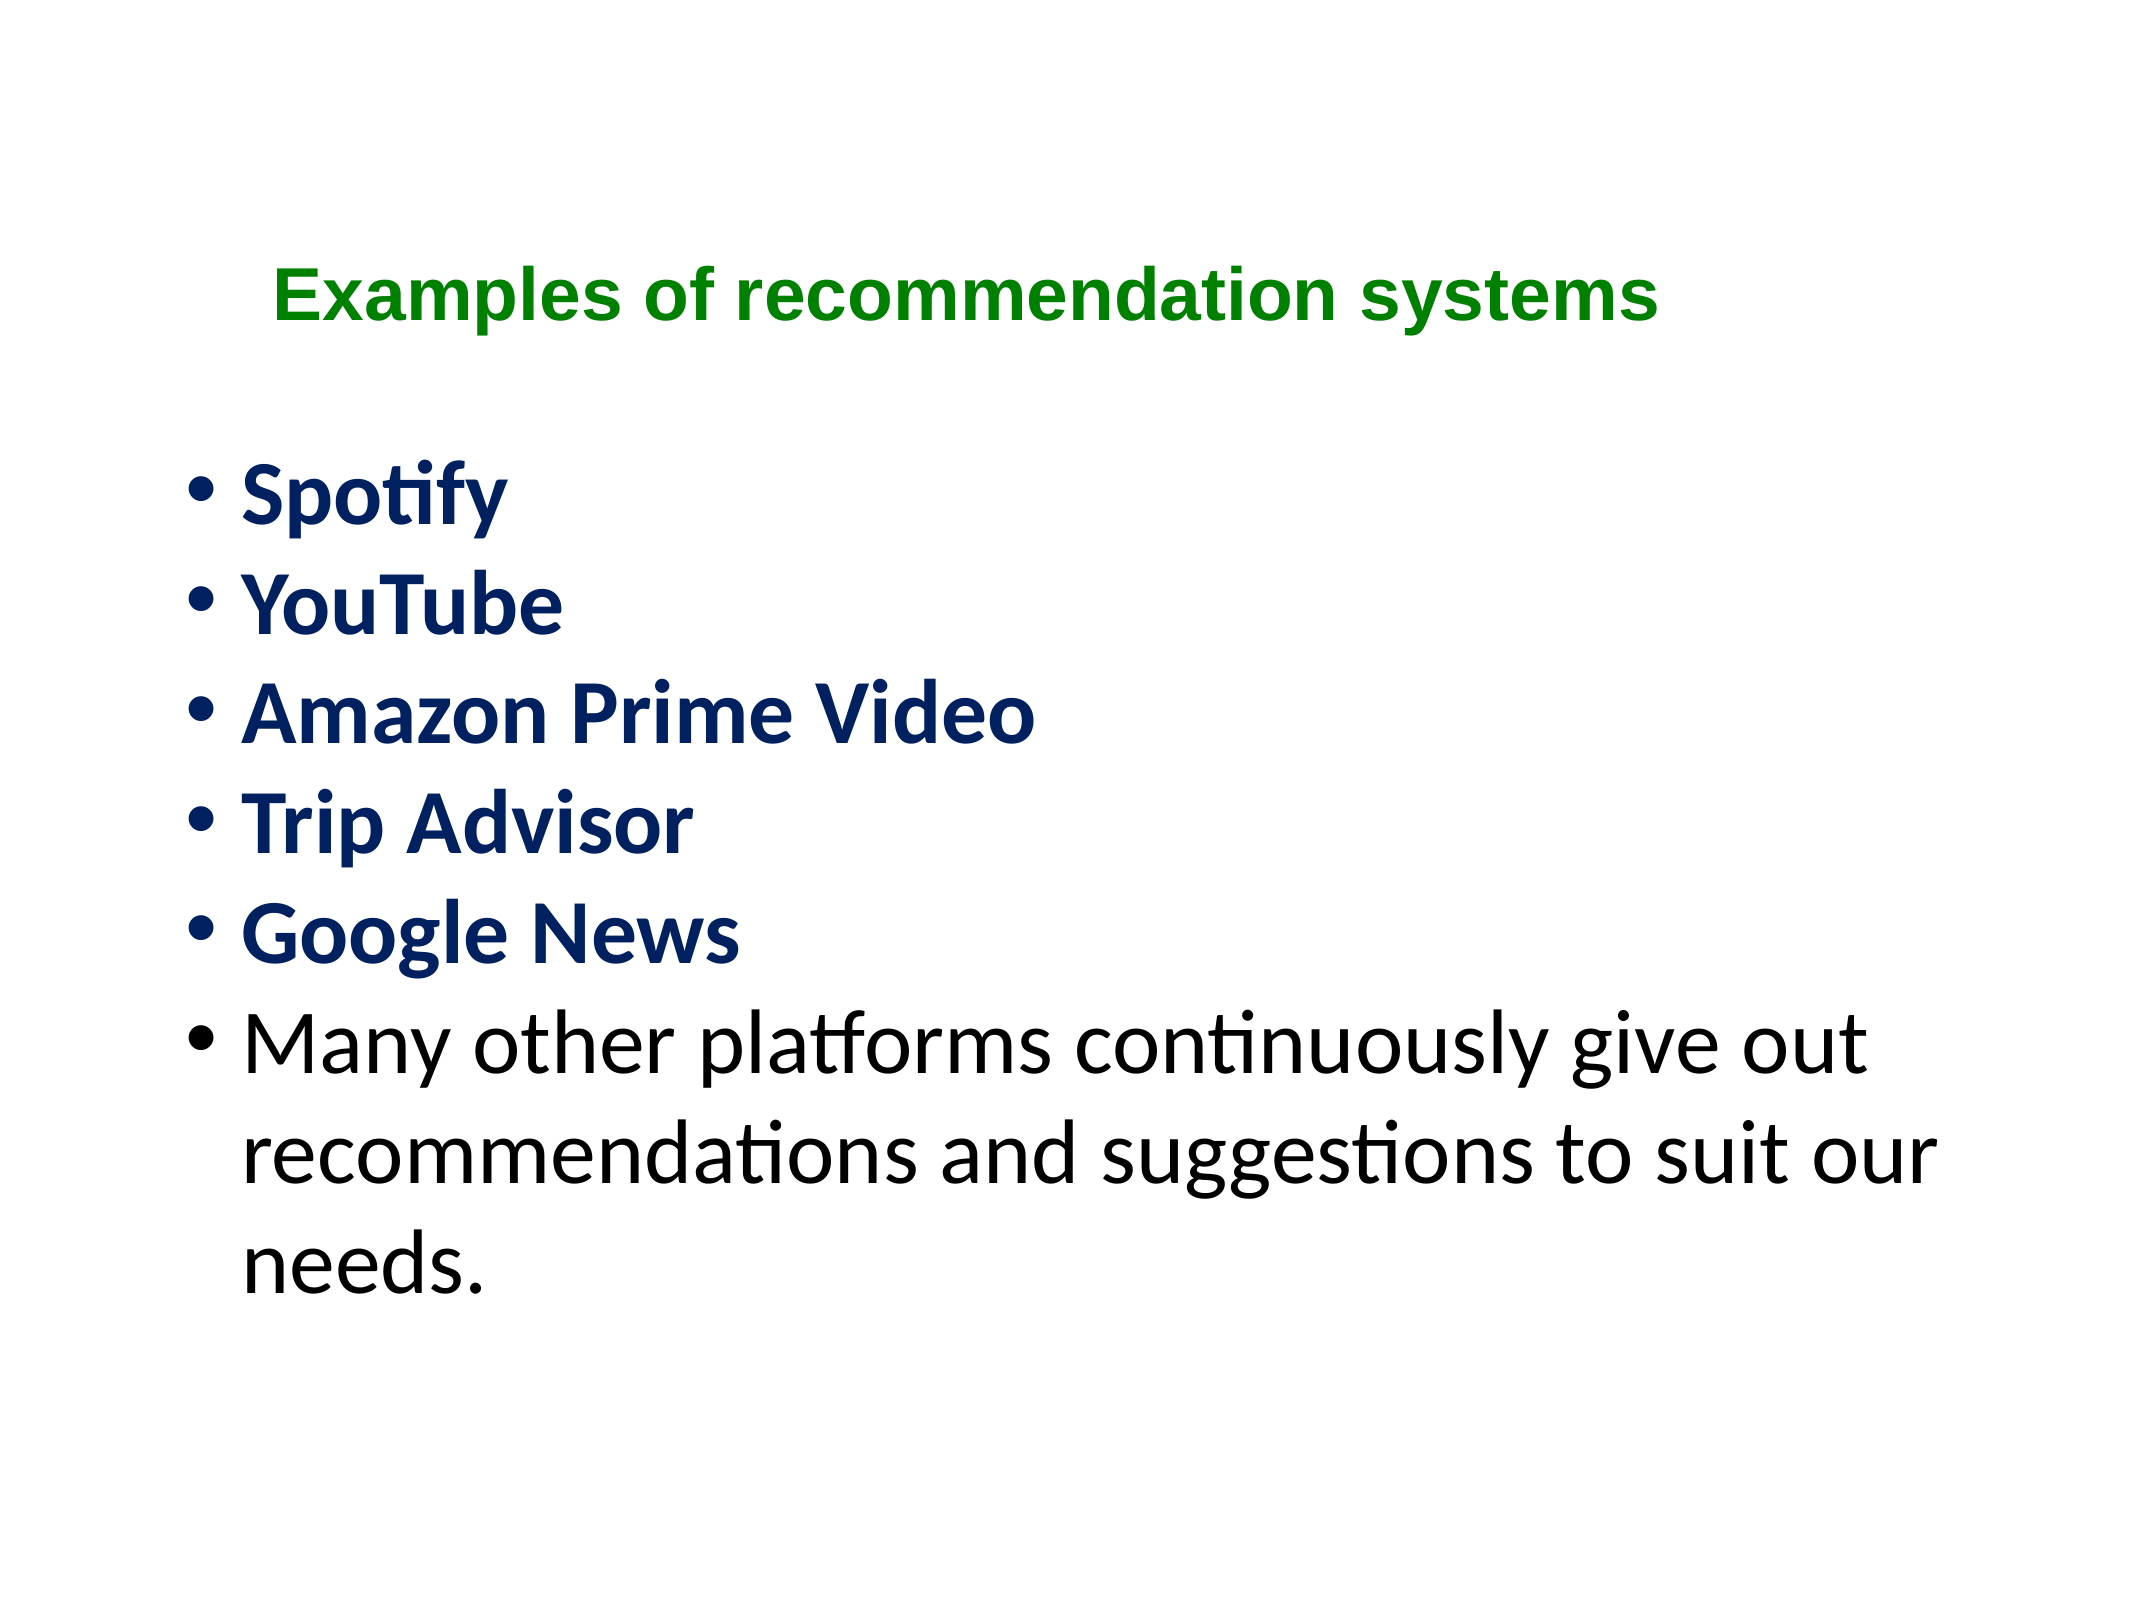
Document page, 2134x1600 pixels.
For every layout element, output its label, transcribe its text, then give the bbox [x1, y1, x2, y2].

text_box Spotify YouTube Amazon Prime Video Trip Advisor Google News Many other platforms continuously give out recommendations and suggestions to suit our needs. [170, 425, 2027, 1320]
text_box Examples of recommendation systems [264, 214, 2134, 378]
